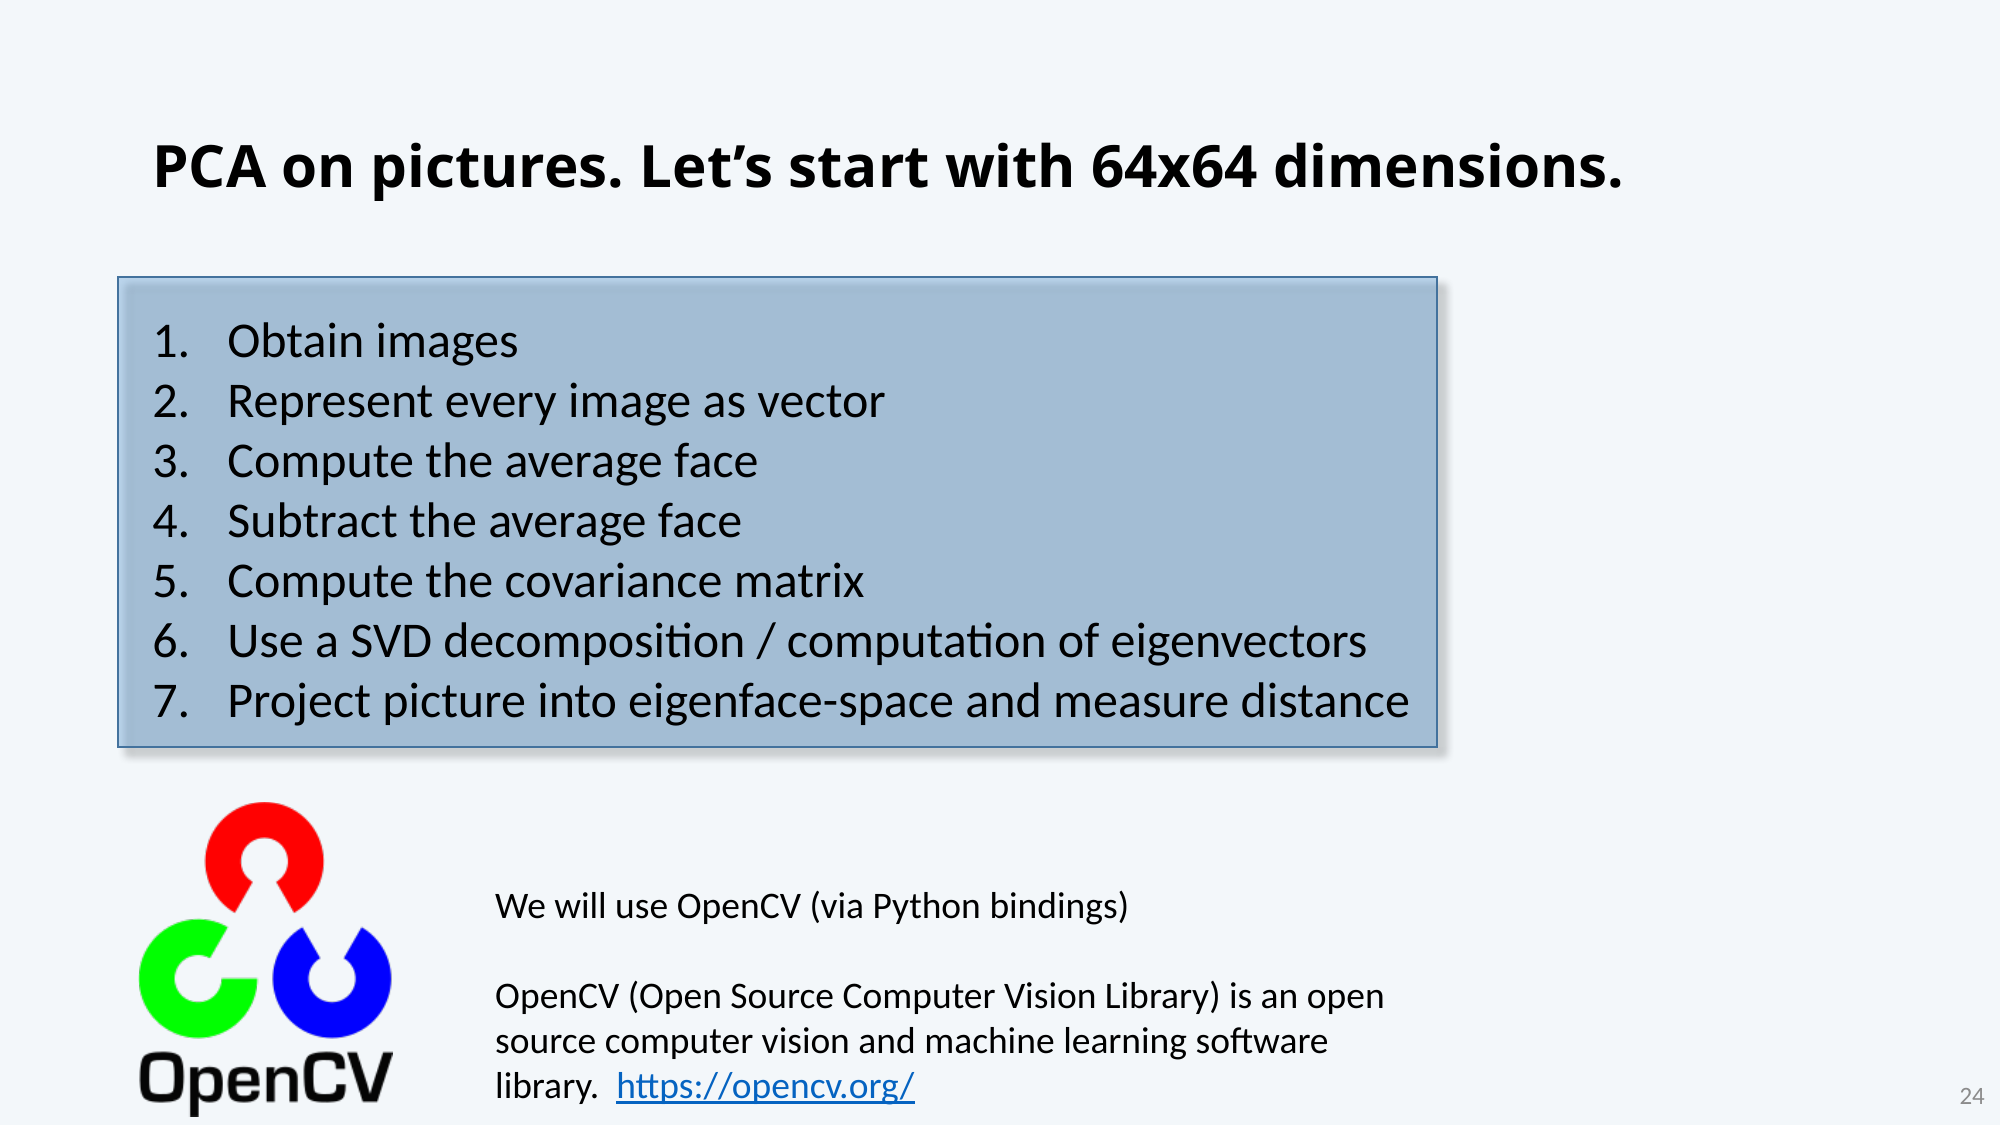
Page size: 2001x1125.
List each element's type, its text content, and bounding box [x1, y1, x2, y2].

picture [138, 802, 393, 1117]
list Obtain images Represent every image as vector Compute the average face Subtract the average face Compute the covariance matrix Use a SVD decomposition / computation of eigenvectors Project picture into eigenface-space and measure distance [137, 299, 1863, 1014]
slide_number 24 [1550, 1065, 2000, 1125]
title PCA on pictures. Let’s start with 64x64 dimensions. [137, 59, 1863, 278]
text_box We will use OpenCV (via Python bindings) OpenCV (Open Source Computer Vision Library) is an open source computer vision and machine learning software library. https://opencv.org/ [480, 873, 1462, 1114]
text_box [117, 276, 1438, 748]
